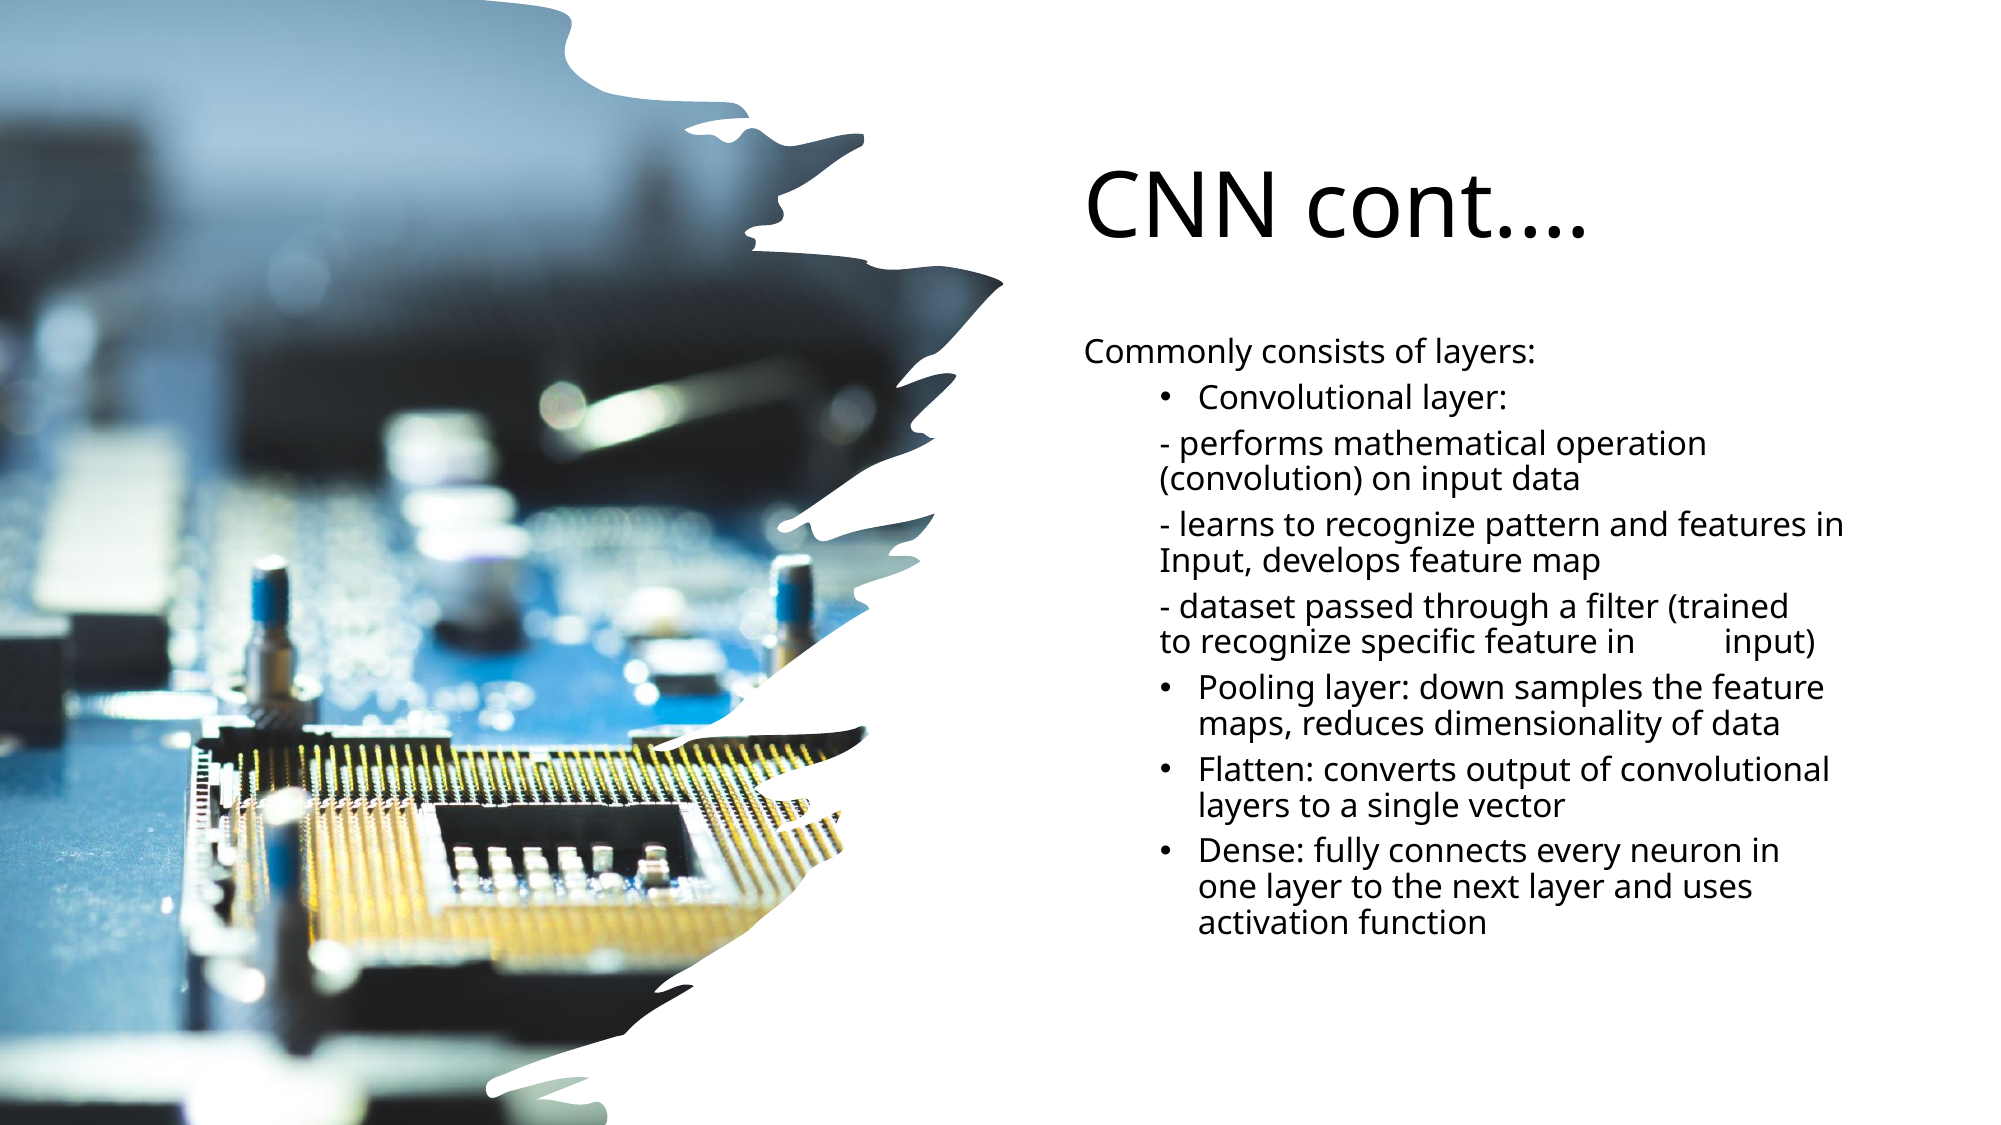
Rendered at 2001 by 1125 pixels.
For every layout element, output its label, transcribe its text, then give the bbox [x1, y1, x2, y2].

title CNN cont.… [1068, 59, 1863, 327]
text_box [1004, 0, 2000, 1125]
picture [0, 0, 1004, 1125]
list Commonly consists of layers: Convolutional layer: - performs mathematical operation (convolution) on input data - learns to recognize pattern and features in Input, develops feature map - dataset passed through a filter (trained to recognize specific feature in input) Pooling layer: down samples the feature maps, reduces dimensionality of data Flatten: converts output of convolutional layers to a single vector Dense: fully connects every neuron in one layer to the next layer and uses activation function [1068, 327, 1863, 958]
